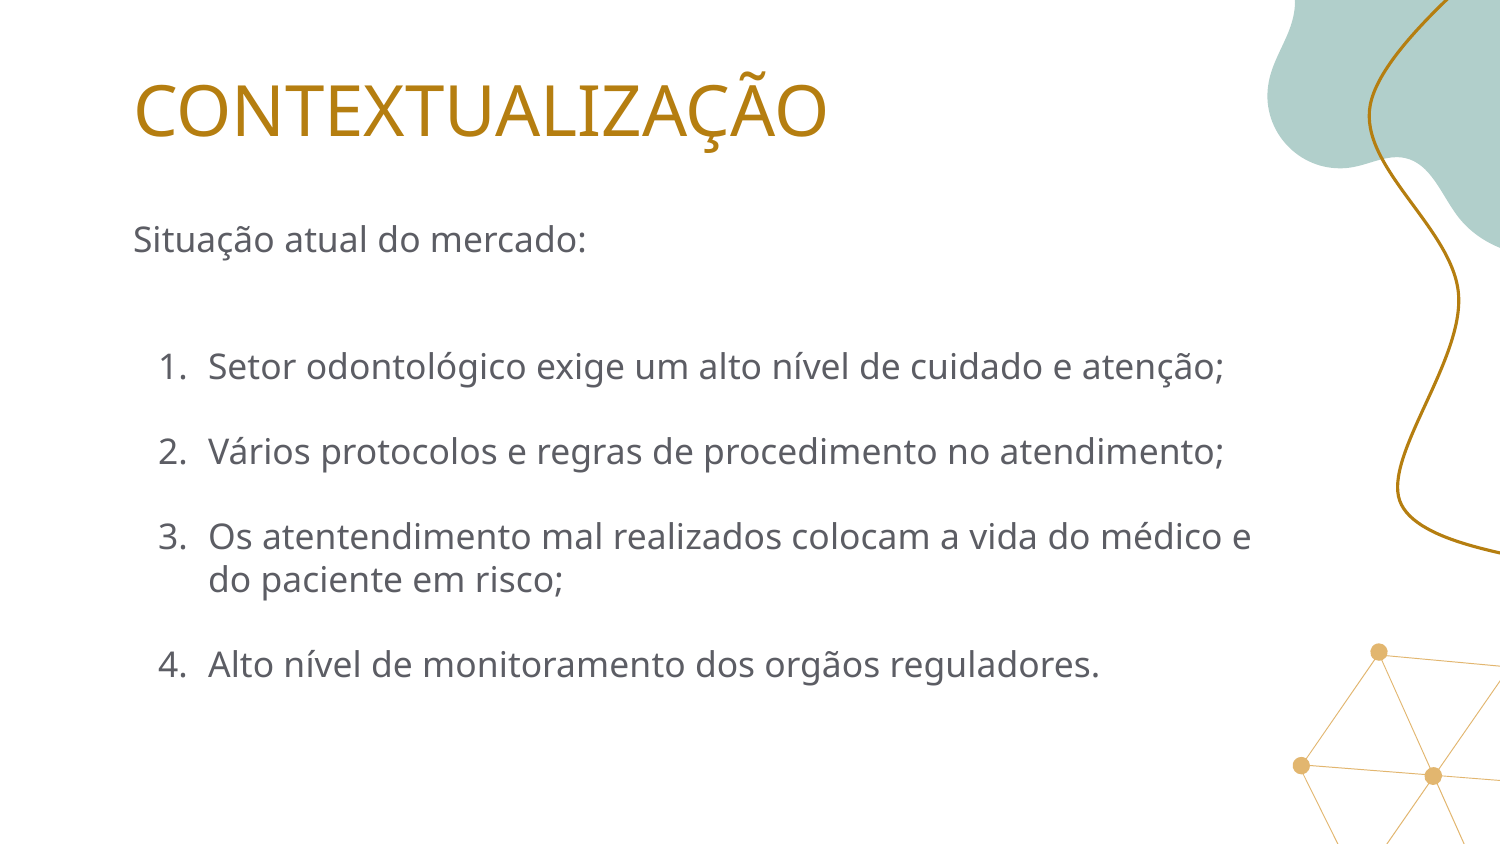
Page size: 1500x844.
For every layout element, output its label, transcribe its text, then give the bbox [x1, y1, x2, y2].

title CONTEXTUALIZAÇÃO [118, 51, 1217, 149]
list Situação atual do mercado: Setor odontológico exige um alto nível de cuidado e atenção; Vários protocolos e regras de procedimento no atendimento; Os atentendimento mal realizados colocam a vida do médico e do paciente em risco; Alto nível de monitoramento dos orgãos reguladores. [118, 161, 1312, 769]
